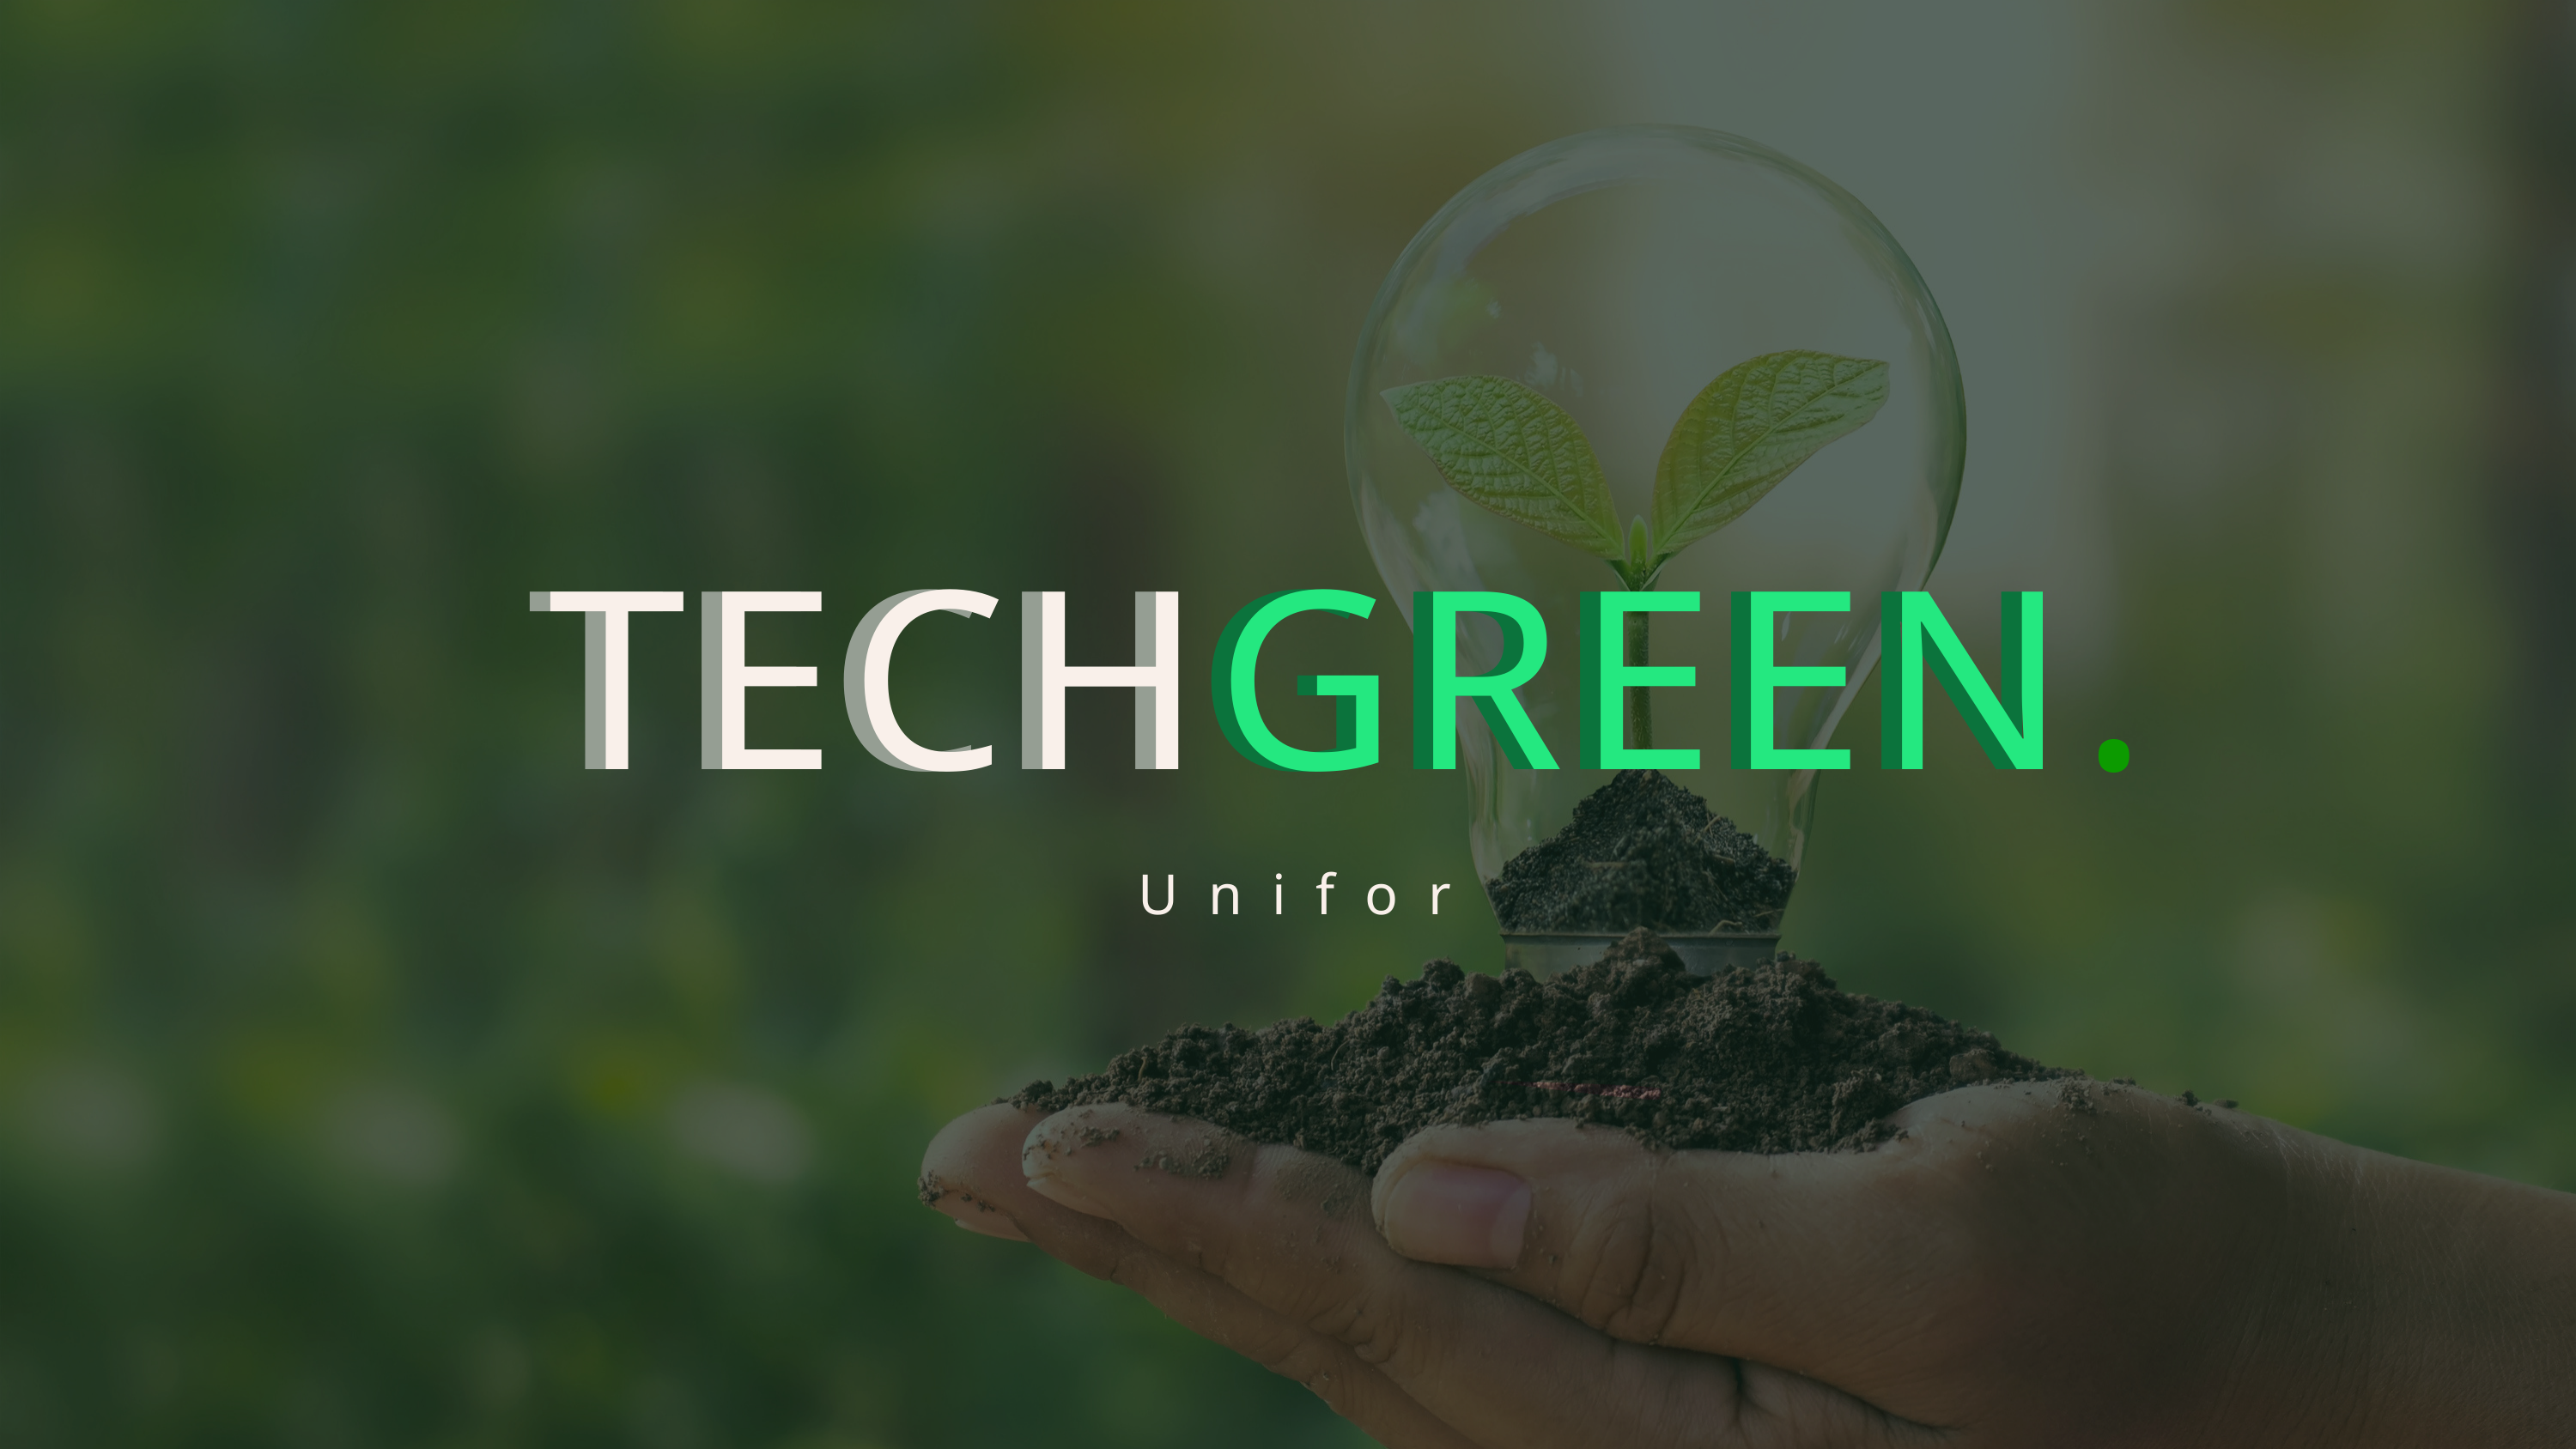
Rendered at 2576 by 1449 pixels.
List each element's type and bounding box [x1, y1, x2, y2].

text_box [0, 0, 2576, 1449]
